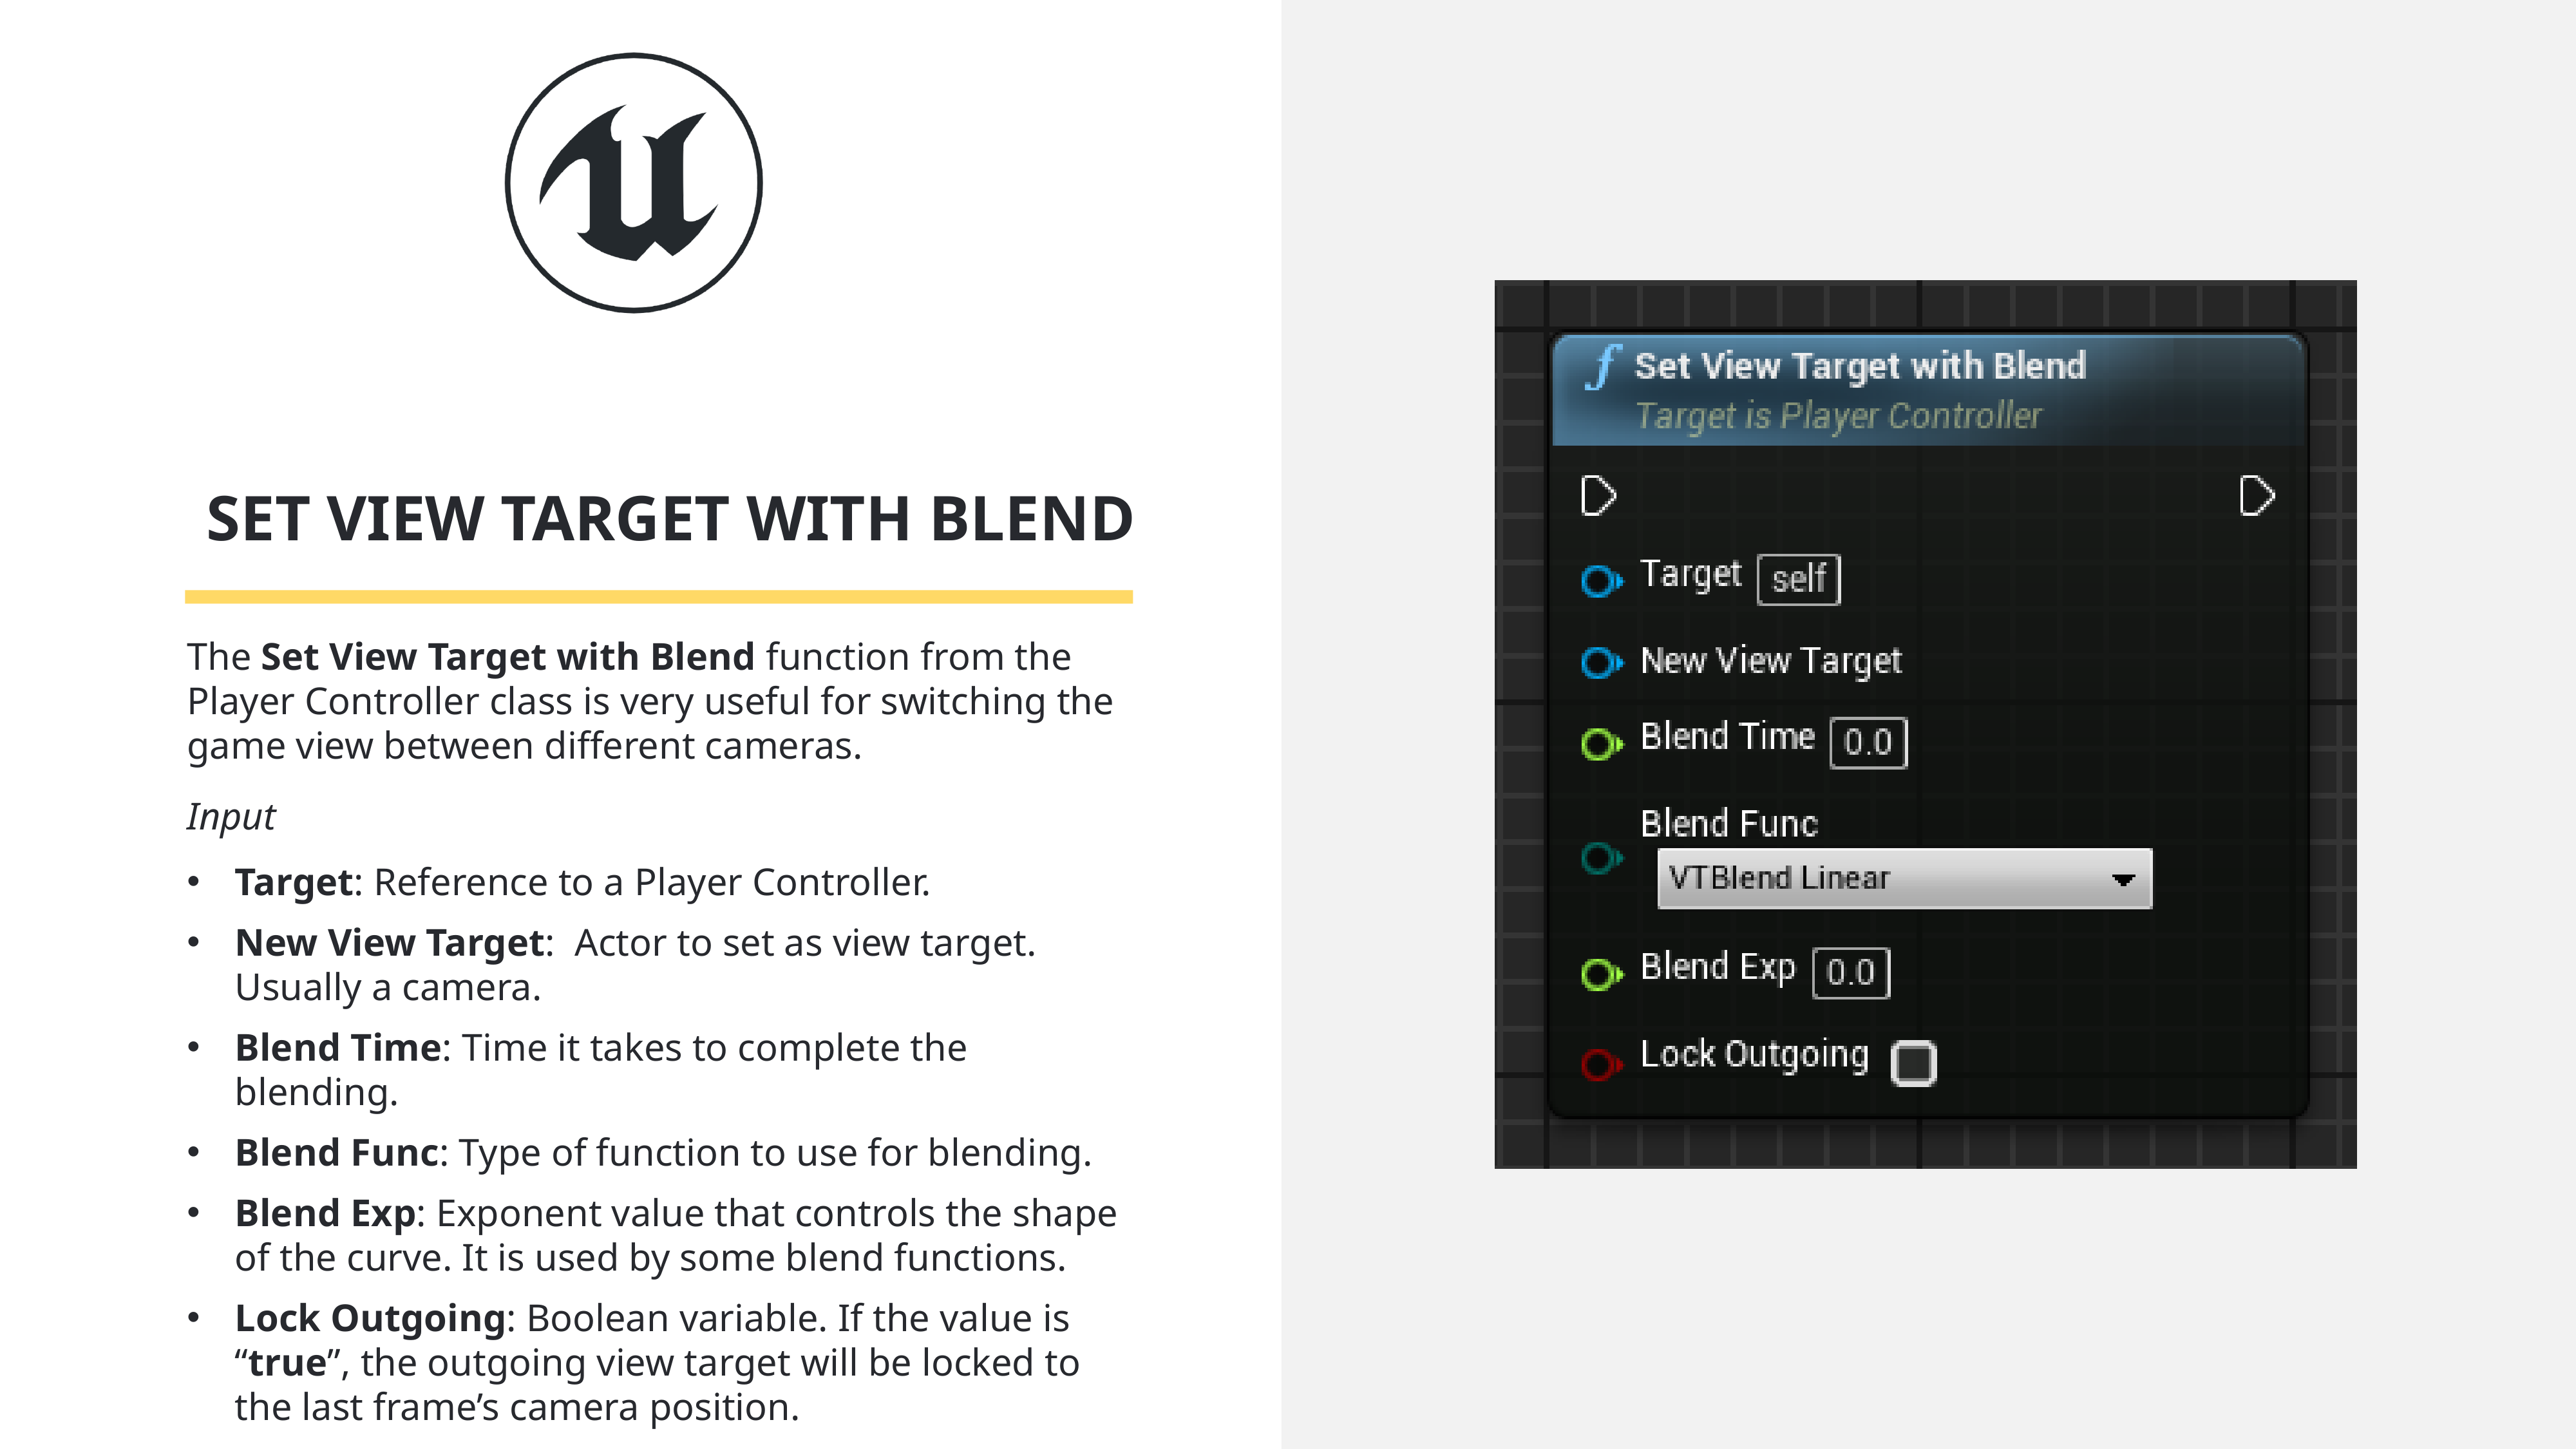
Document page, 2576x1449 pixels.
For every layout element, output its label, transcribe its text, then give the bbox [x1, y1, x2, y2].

title SET VIEW TARGET WITH BLEND [177, 97, 1165, 558]
list The Set View Target with Blend function from the Player Controller class is very useful for switching the game view between different cameras. Input Target: Reference to a Player Controller. New View Target: Actor to set as view target. Usually a camera. Blend Time: Time it takes to complete the blending. Blend Func: Type of function to use for blending. Blend Exp: Exponent value that controls the shape of the curve. It is used by some blend functions. Lock Outgoing: Boolean variable. If the value is “true”, the outgoing view target will be locked to the last frame’s camera position. [177, 628, 1133, 1449]
picture [495, 43, 773, 97]
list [1495, 280, 2357, 1169]
